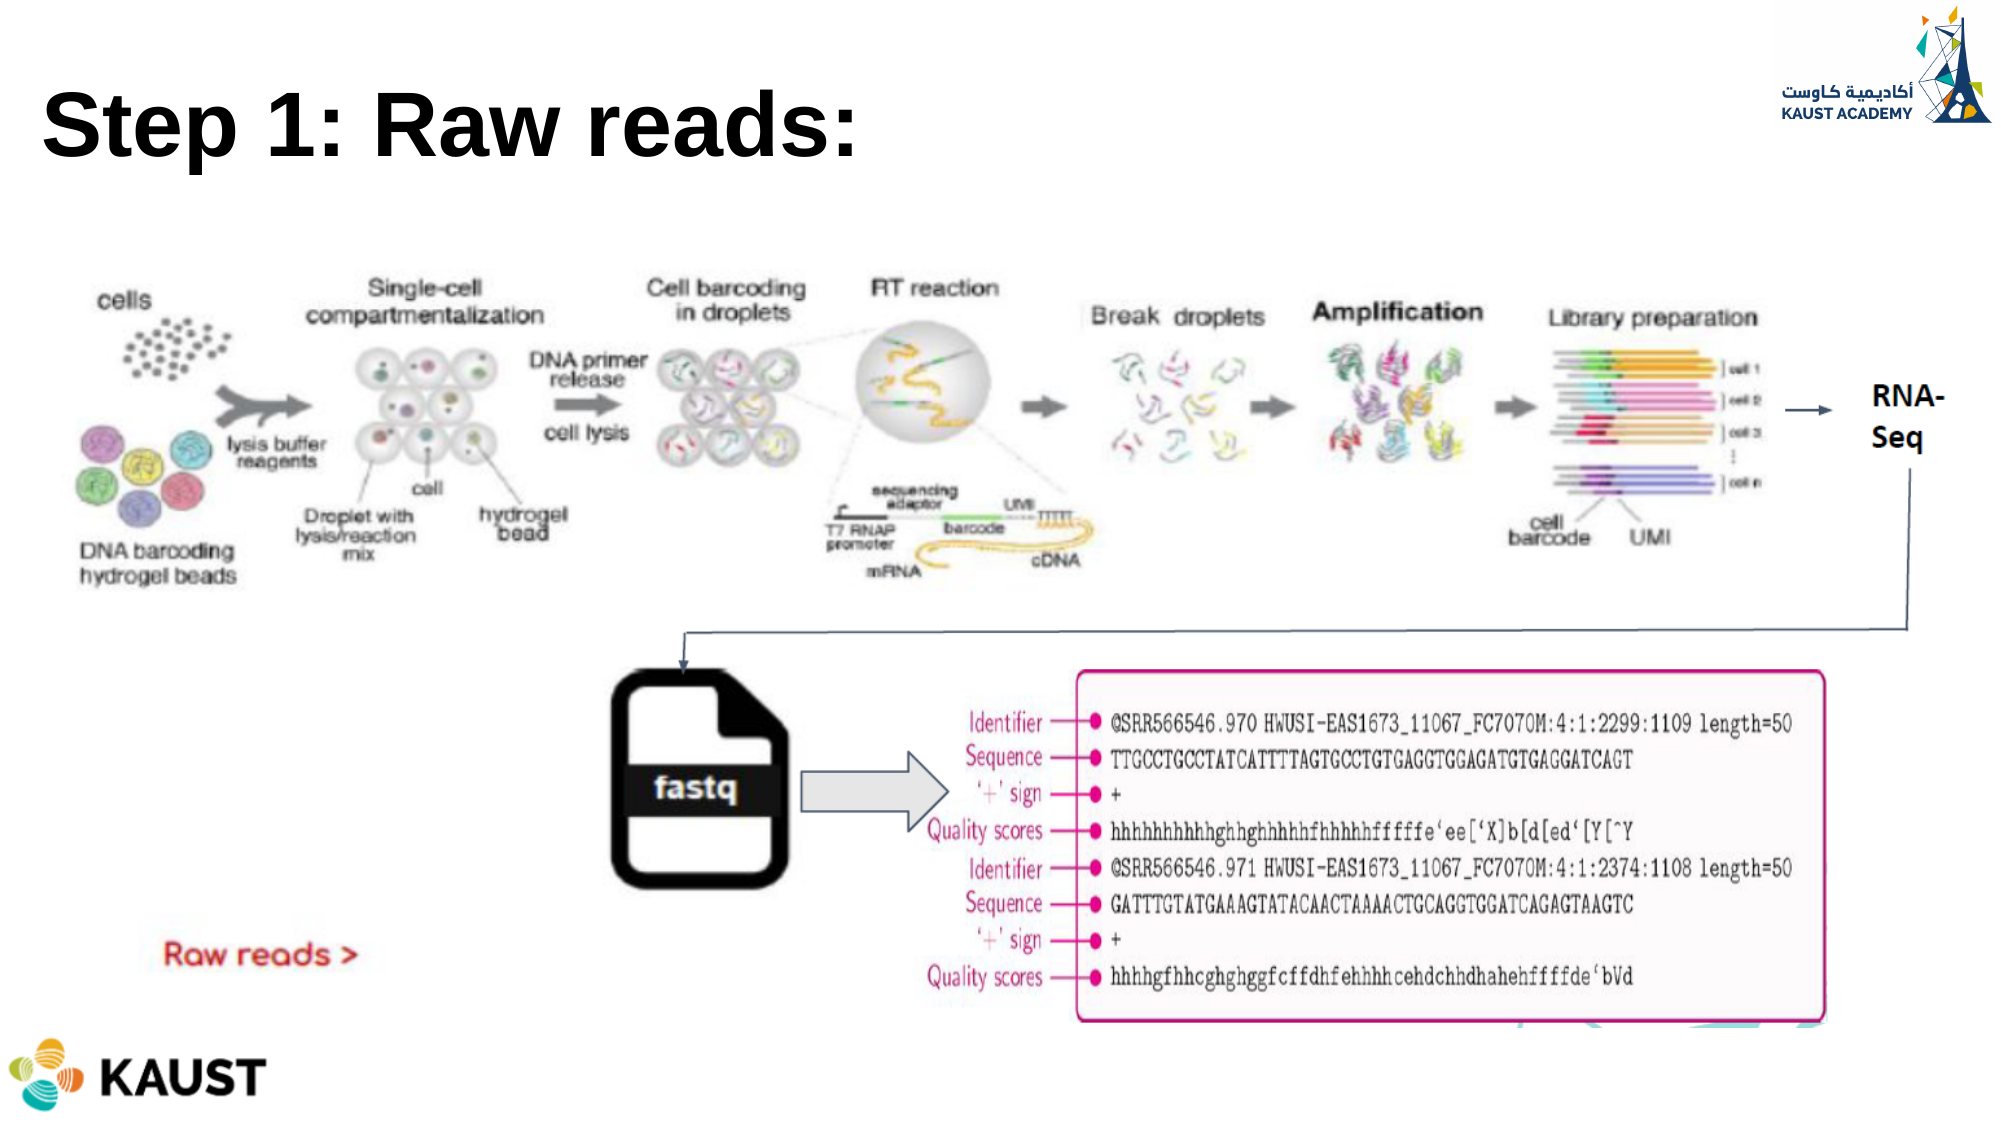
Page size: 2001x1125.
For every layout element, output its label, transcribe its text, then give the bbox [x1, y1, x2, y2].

picture [1, 1028, 277, 1123]
title Step 1: Raw reads: [26, 32, 1377, 221]
picture [1774, 0, 2000, 129]
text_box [56, 219, 1975, 1034]
